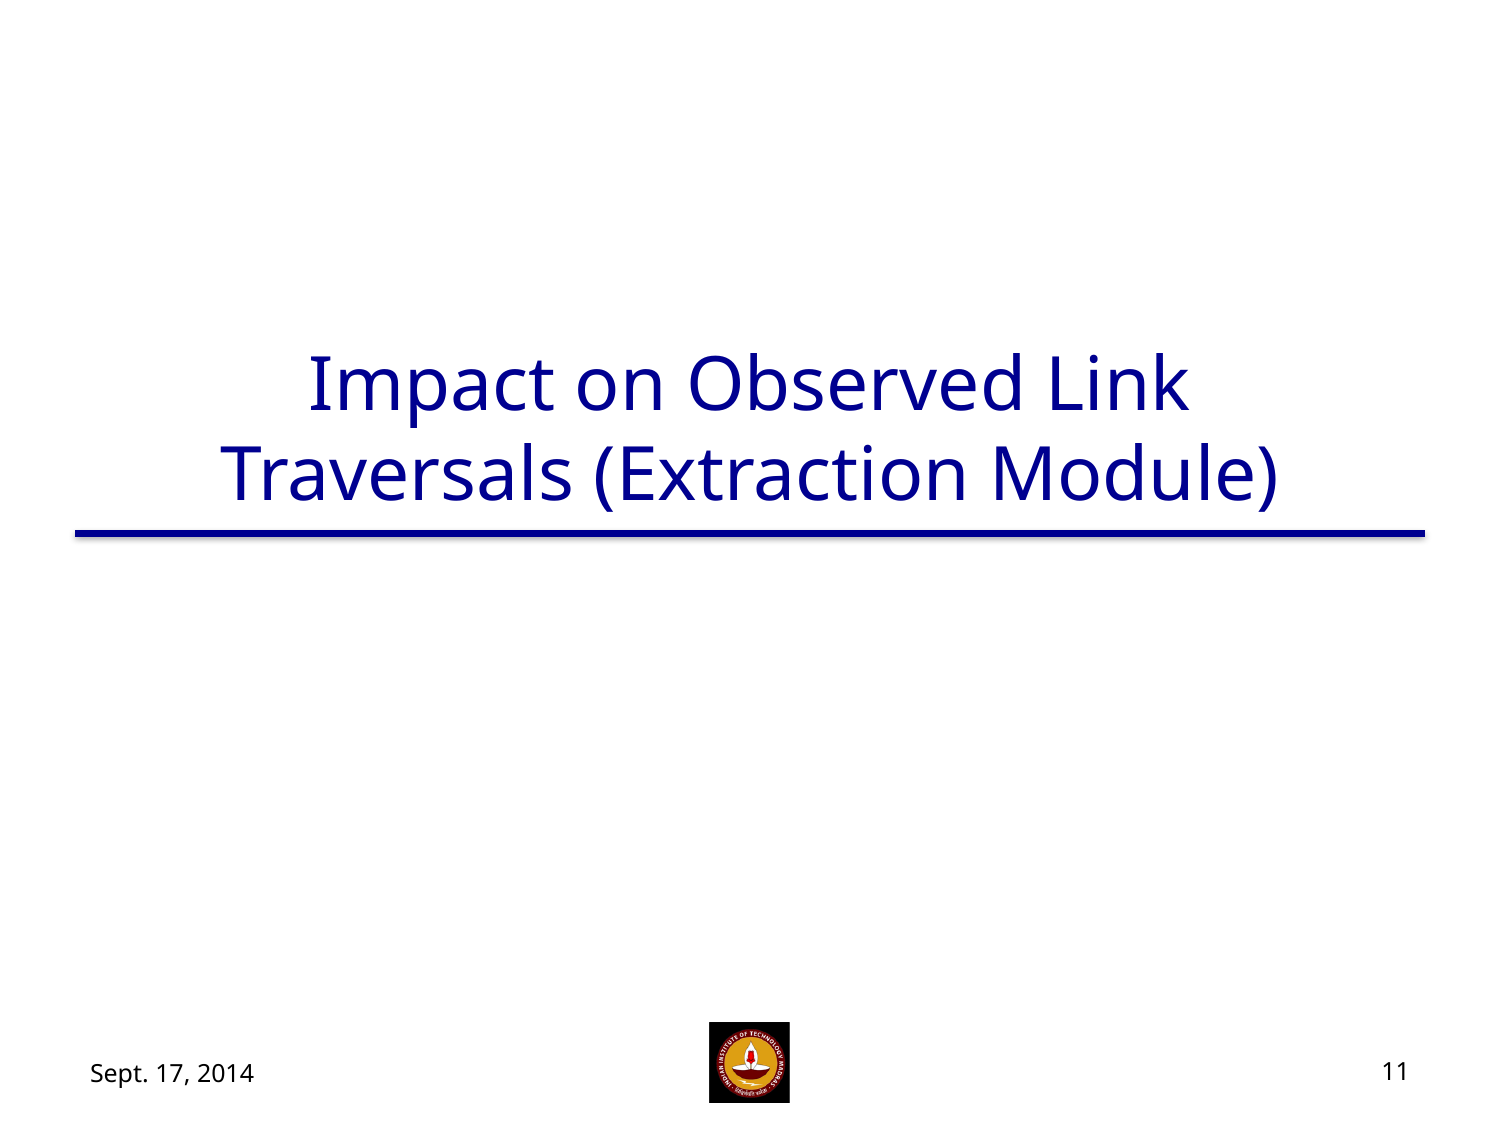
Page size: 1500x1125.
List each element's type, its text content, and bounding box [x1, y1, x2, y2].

picture [709, 1022, 790, 1103]
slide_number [75, 1042, 425, 1103]
title Impact on Observed Link Traversals (Extraction Module) [112, 305, 1388, 547]
slide_number 11 [1074, 1042, 1425, 1103]
